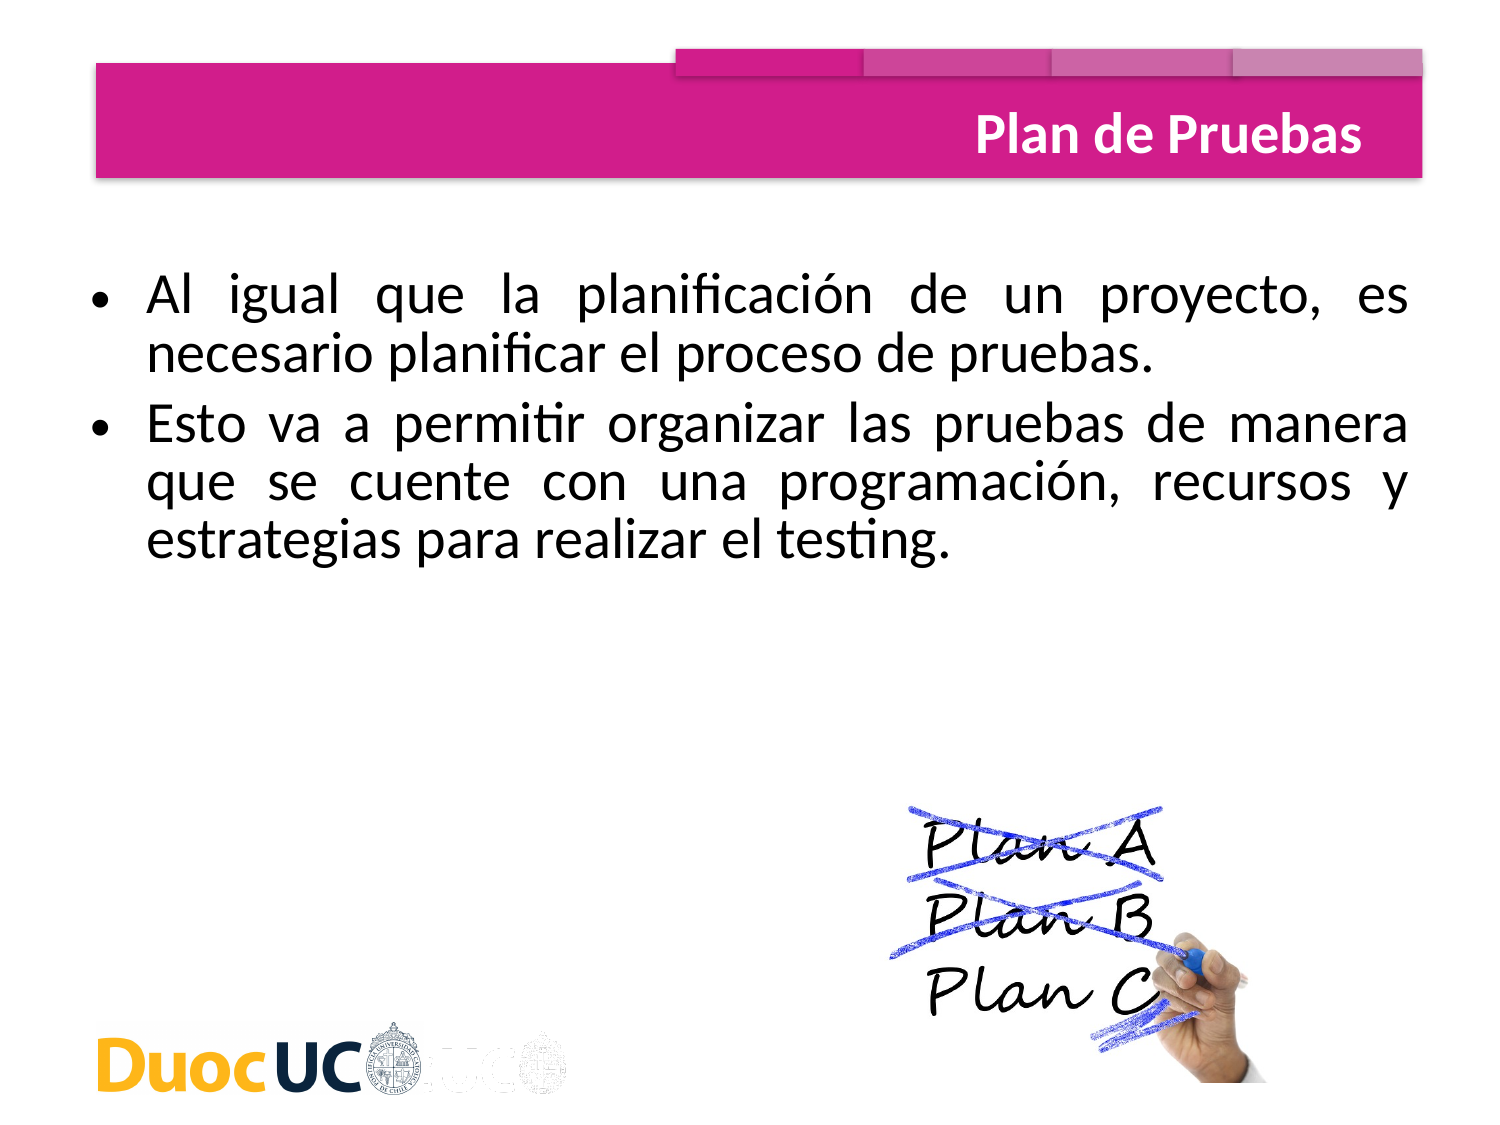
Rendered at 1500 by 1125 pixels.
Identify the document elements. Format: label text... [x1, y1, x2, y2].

picture [879, 802, 1300, 1083]
list Al igual que la planificación de un proyecto, es necesario planificar el proceso de pruebas. Esto va a permitir organizar las pruebas de manera que se cuente con una programación, recursos y estrategias para realizar el testing. [75, 262, 1425, 1005]
picture [96, 1021, 566, 1095]
text_box Plan de Pruebas [960, 87, 1378, 173]
